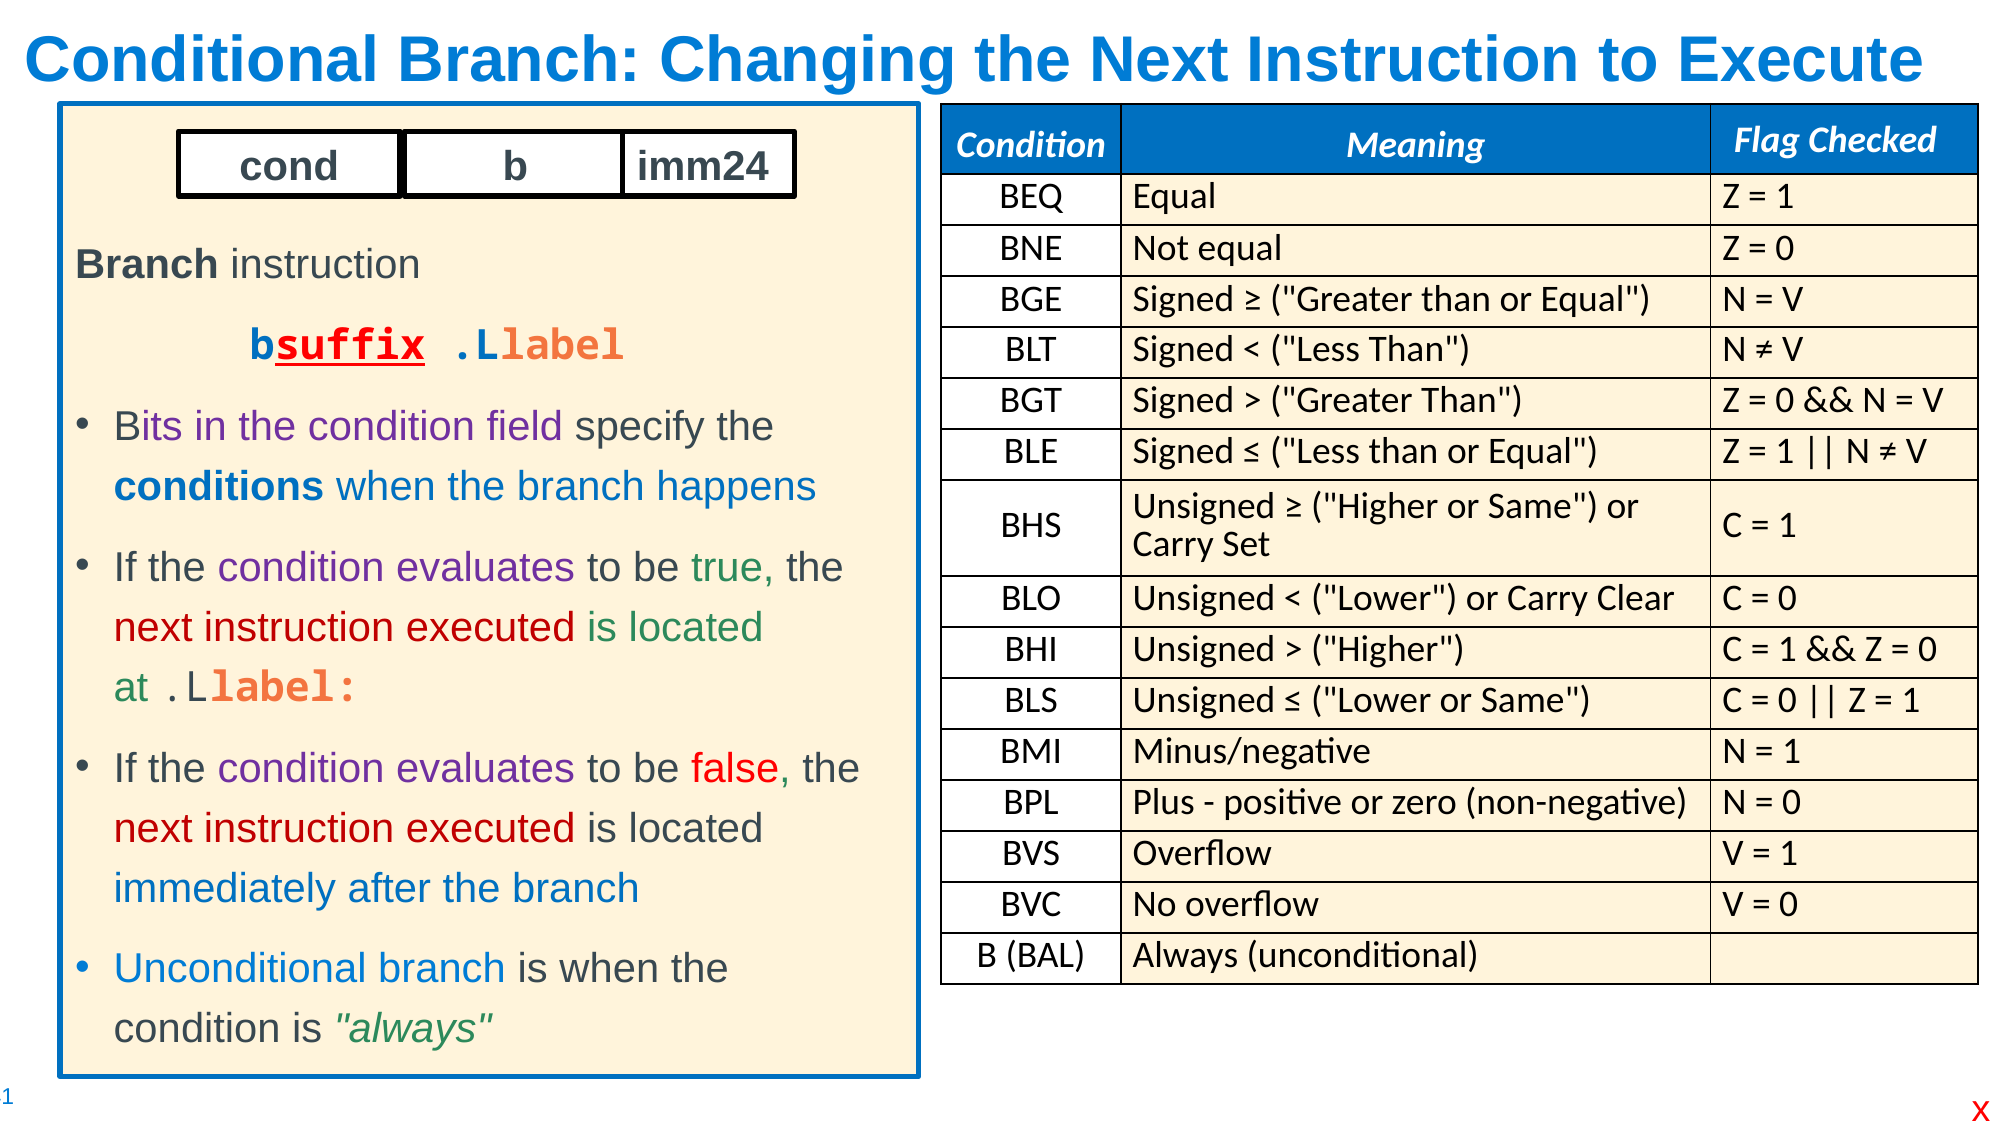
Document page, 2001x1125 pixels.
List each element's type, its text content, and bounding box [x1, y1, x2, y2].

table_cell BMI [942, 730, 1120, 779]
table_cell BLO [942, 577, 1120, 626]
table_cell Z = 0 && N = V [1711, 379, 1977, 428]
text_box imm24 [622, 131, 795, 196]
table_cell Signed ≤ ("Less than or Equal") [1122, 430, 1710, 479]
table_cell C = 1 [1711, 481, 1977, 575]
table_cell C = 0 [1711, 577, 1977, 626]
table_cell Not equal [1122, 226, 1710, 275]
table_cell BVC [942, 883, 1120, 932]
table_cell C = 1 && Z = 0 [1711, 628, 1977, 677]
table_cell Unsigned ≥ ("Higher or Same") or Carry Set [1122, 481, 1710, 575]
table_cell BLS [942, 679, 1120, 728]
table_cell Unsigned ≤ ("Lower or Same") [1122, 679, 1710, 728]
table_cell Z = 1 || N ≠ V [1711, 430, 1977, 479]
table_cell C = 0 || Z = 1 [1711, 679, 1977, 728]
table_cell No overflow [1122, 883, 1710, 932]
table_cell N ≠ V [1711, 328, 1977, 377]
table_cell Signed ≥ ("Greater than or Equal") [1122, 277, 1710, 326]
table_cell BHS [942, 481, 1120, 575]
title Conditional Branch: Changing the Next Instruction to Execute [9, 18, 1957, 103]
table_cell N = 1 [1711, 730, 1977, 779]
text_box cond [178, 131, 401, 196]
table_cell V = 0 [1711, 883, 1977, 932]
table_cell BGE [942, 277, 1120, 326]
table_cell Plus - positive or zero (non-negative) [1122, 781, 1710, 830]
table_header Flag Checked [1711, 105, 1977, 173]
table_cell BPL [942, 781, 1120, 830]
table_cell Signed > ("Greater Than") [1122, 379, 1710, 428]
table_cell Signed < ("Less Than") [1122, 328, 1710, 377]
table_cell BLE [942, 430, 1120, 479]
table_cell N = 0 [1711, 781, 1977, 830]
text_box x [1956, 1076, 2000, 1125]
table_header Meaning [1122, 105, 1710, 173]
table_cell Always (unconditional) [1122, 934, 1710, 983]
table_cell BVS [942, 832, 1120, 881]
table_cell Z = 1 [1711, 175, 1977, 224]
table_cell N = V [1711, 277, 1977, 326]
table_header Condition [942, 105, 1120, 173]
table_cell V = 1 [1711, 832, 1977, 881]
table_cell Overflow [1122, 832, 1710, 881]
table_cell Unsigned < ("Lower") or Carry Clear [1122, 577, 1710, 626]
table_cell BHI [942, 628, 1120, 677]
table_cell Unsigned > ("Higher") [1122, 628, 1710, 677]
table_cell BEQ [942, 175, 1120, 224]
table_cell BGT [942, 379, 1120, 428]
table_cell Z = 0 [1711, 226, 1977, 275]
table_cell BLT [942, 328, 1120, 377]
table_cell BNE [942, 226, 1120, 275]
table_cell [1711, 934, 1977, 983]
table_cell Minus/negative [1122, 730, 1710, 779]
table_cell Equal [1122, 175, 1710, 224]
text_box b [404, 131, 622, 196]
text_box Branch instruction bsuffix .Llabel Bits in the condition field specify the conditions when the branch happens If the condition evaluates to be true, the next instruction executed is located at .Llabel: If the condition evaluates to be false, the next instruction executed is located immediately after the branch Unconditional branch is when the condition is "always" [59, 103, 919, 1077]
table_cell B (BAL) [942, 934, 1120, 983]
